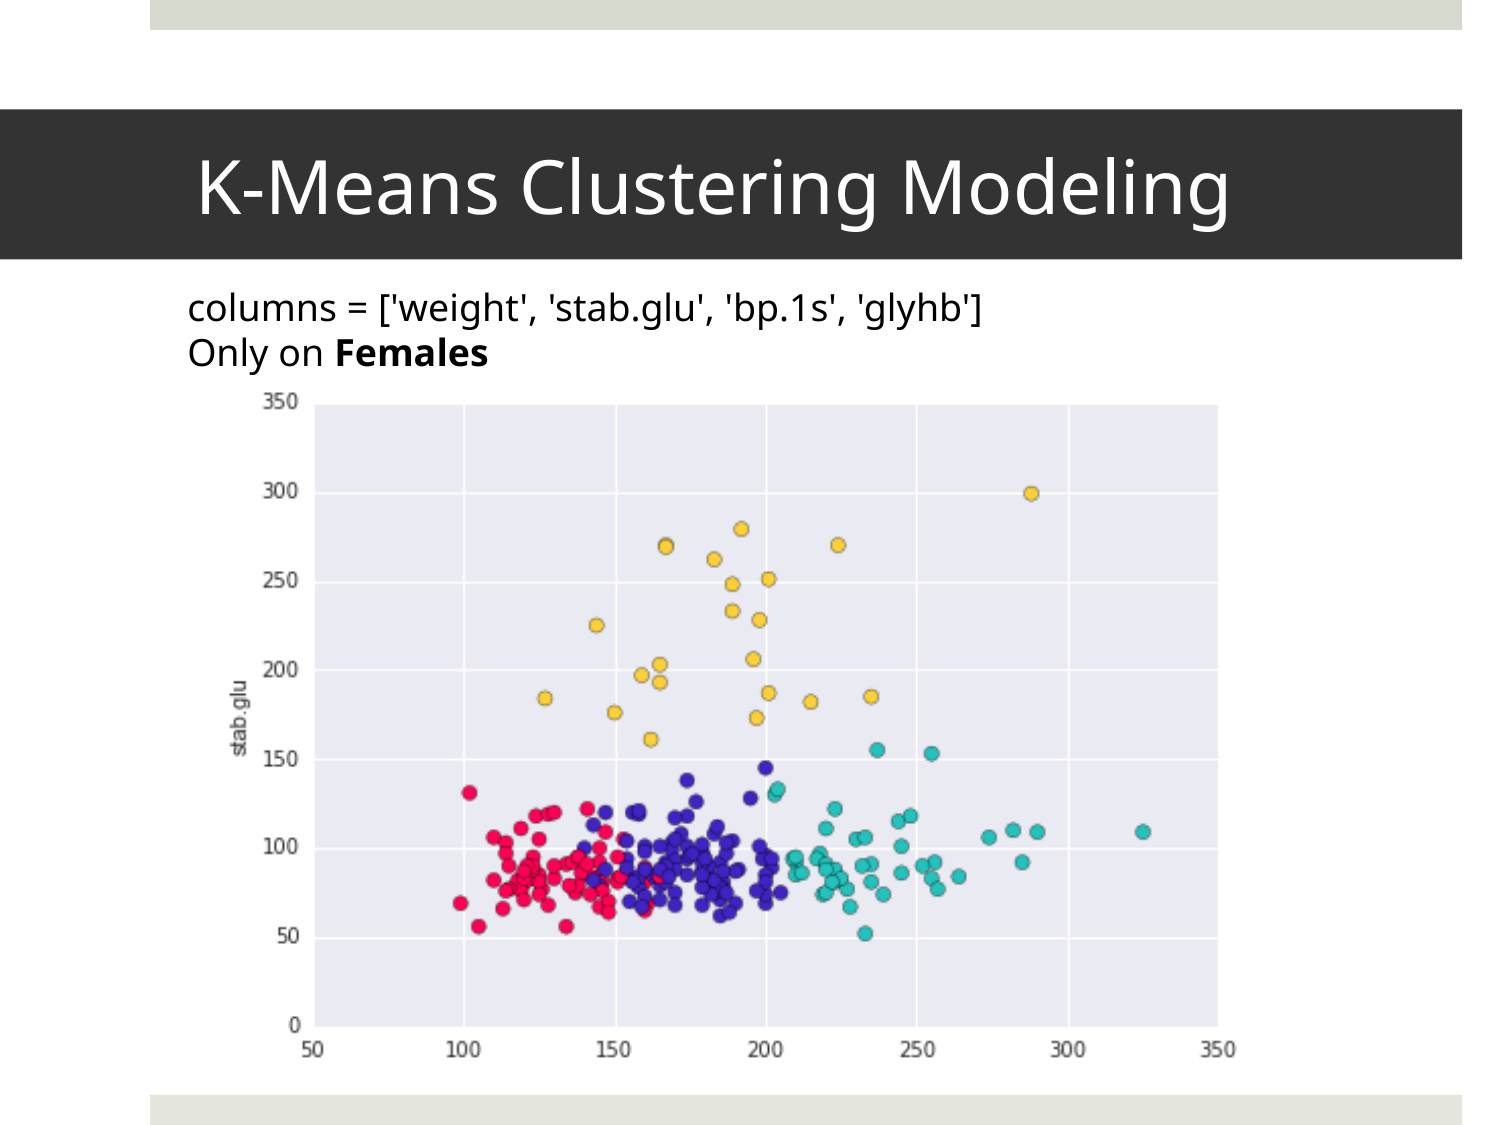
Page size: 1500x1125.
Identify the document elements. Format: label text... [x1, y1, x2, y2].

text_box columns = ['weight', 'stab.glu', 'bp.1s', 'glyhb'] Only on Females [172, 276, 999, 379]
title K-Means Clustering Modeling [0, 109, 1463, 260]
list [161, 379, 1295, 1076]
